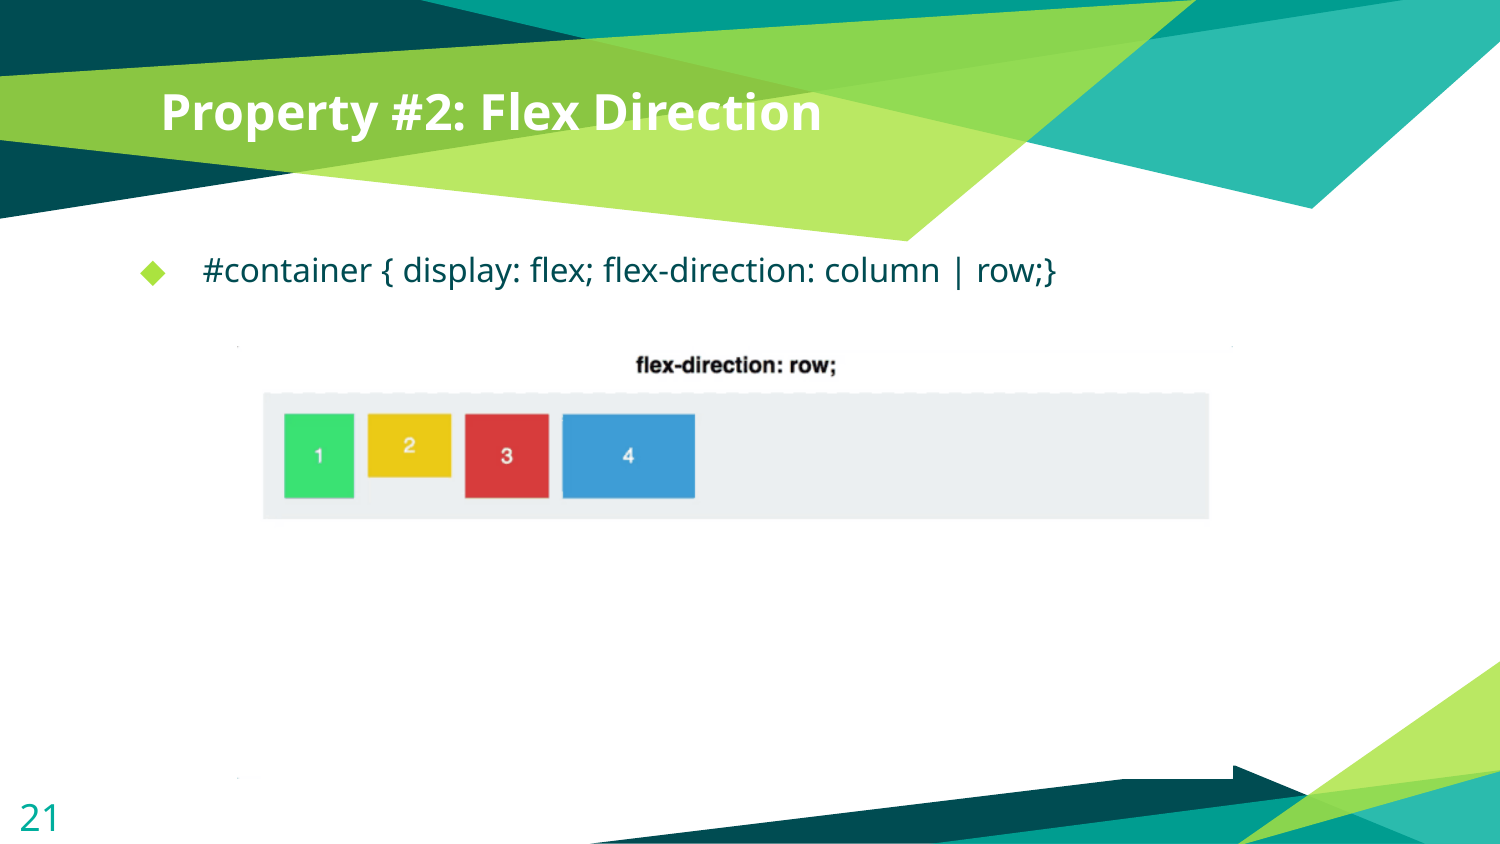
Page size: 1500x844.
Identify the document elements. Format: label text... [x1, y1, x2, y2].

slide_number 21 [4, 779, 95, 844]
picture [237, 346, 1234, 780]
title Property #2: Flex Direction [145, 65, 1355, 206]
list #container { display: flex; flex-direction: column | row;} [112, 234, 1475, 807]
